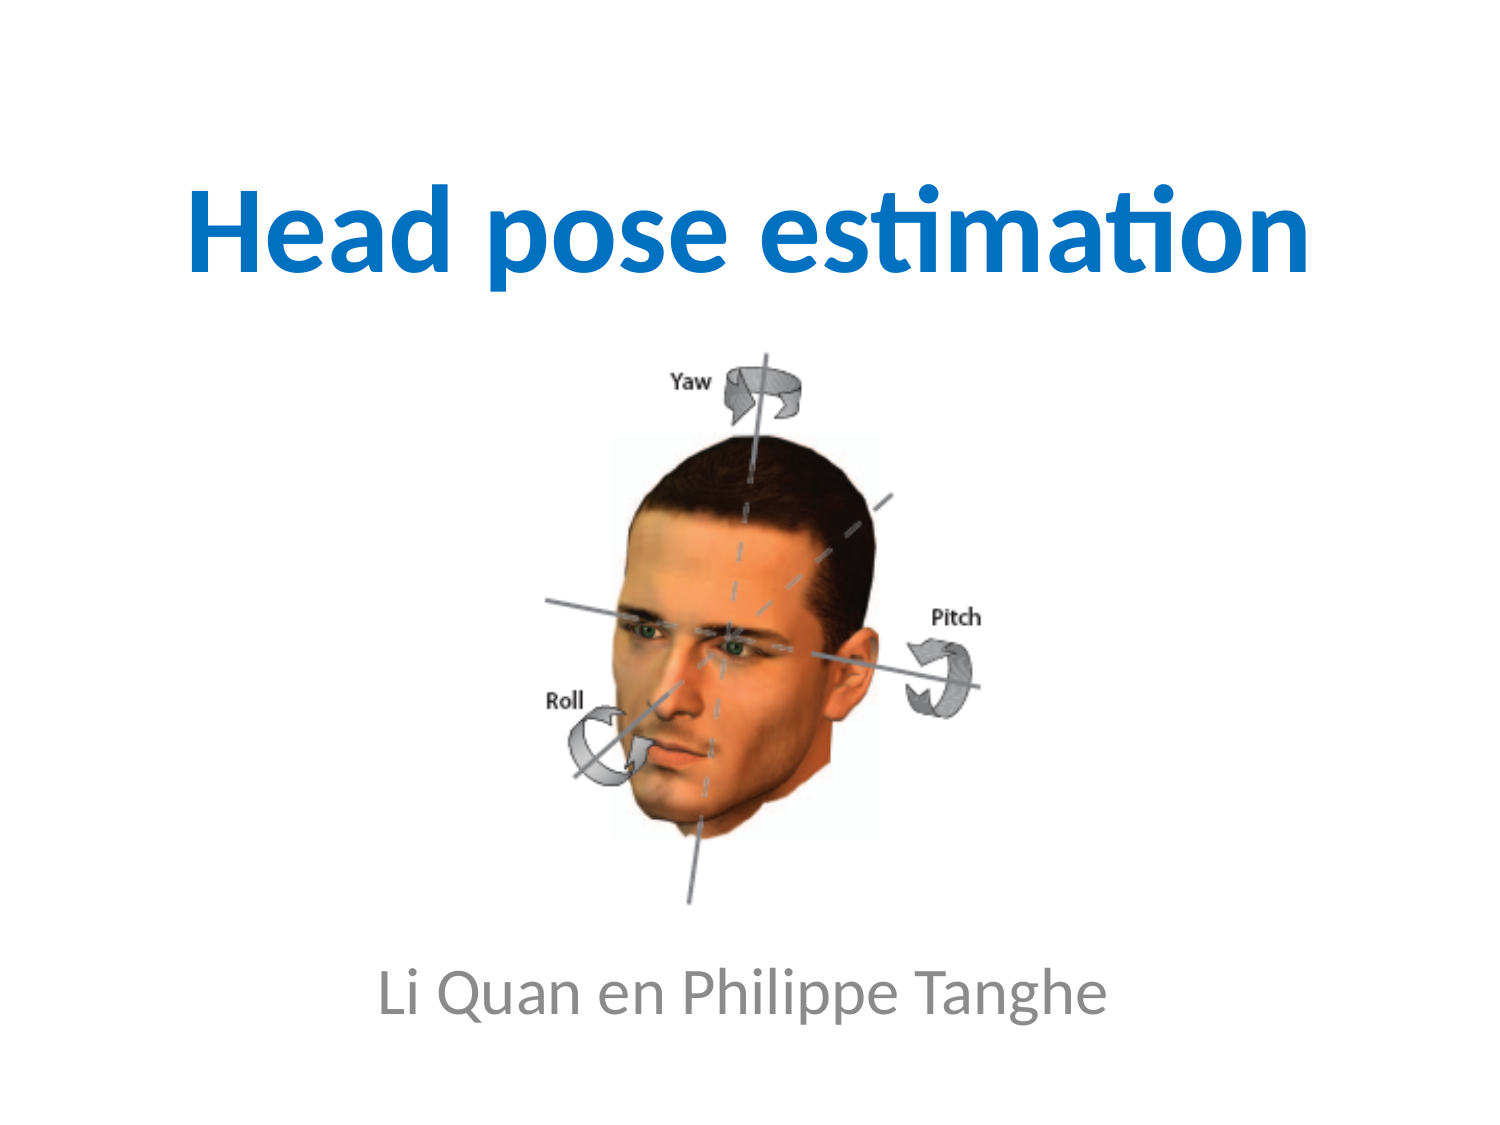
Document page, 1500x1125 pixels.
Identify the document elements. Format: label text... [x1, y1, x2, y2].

subtitle Li Quan en Philippe Tanghe [218, 940, 1269, 1125]
title Head pose estimation [112, 101, 1388, 343]
picture [430, 349, 1053, 918]
